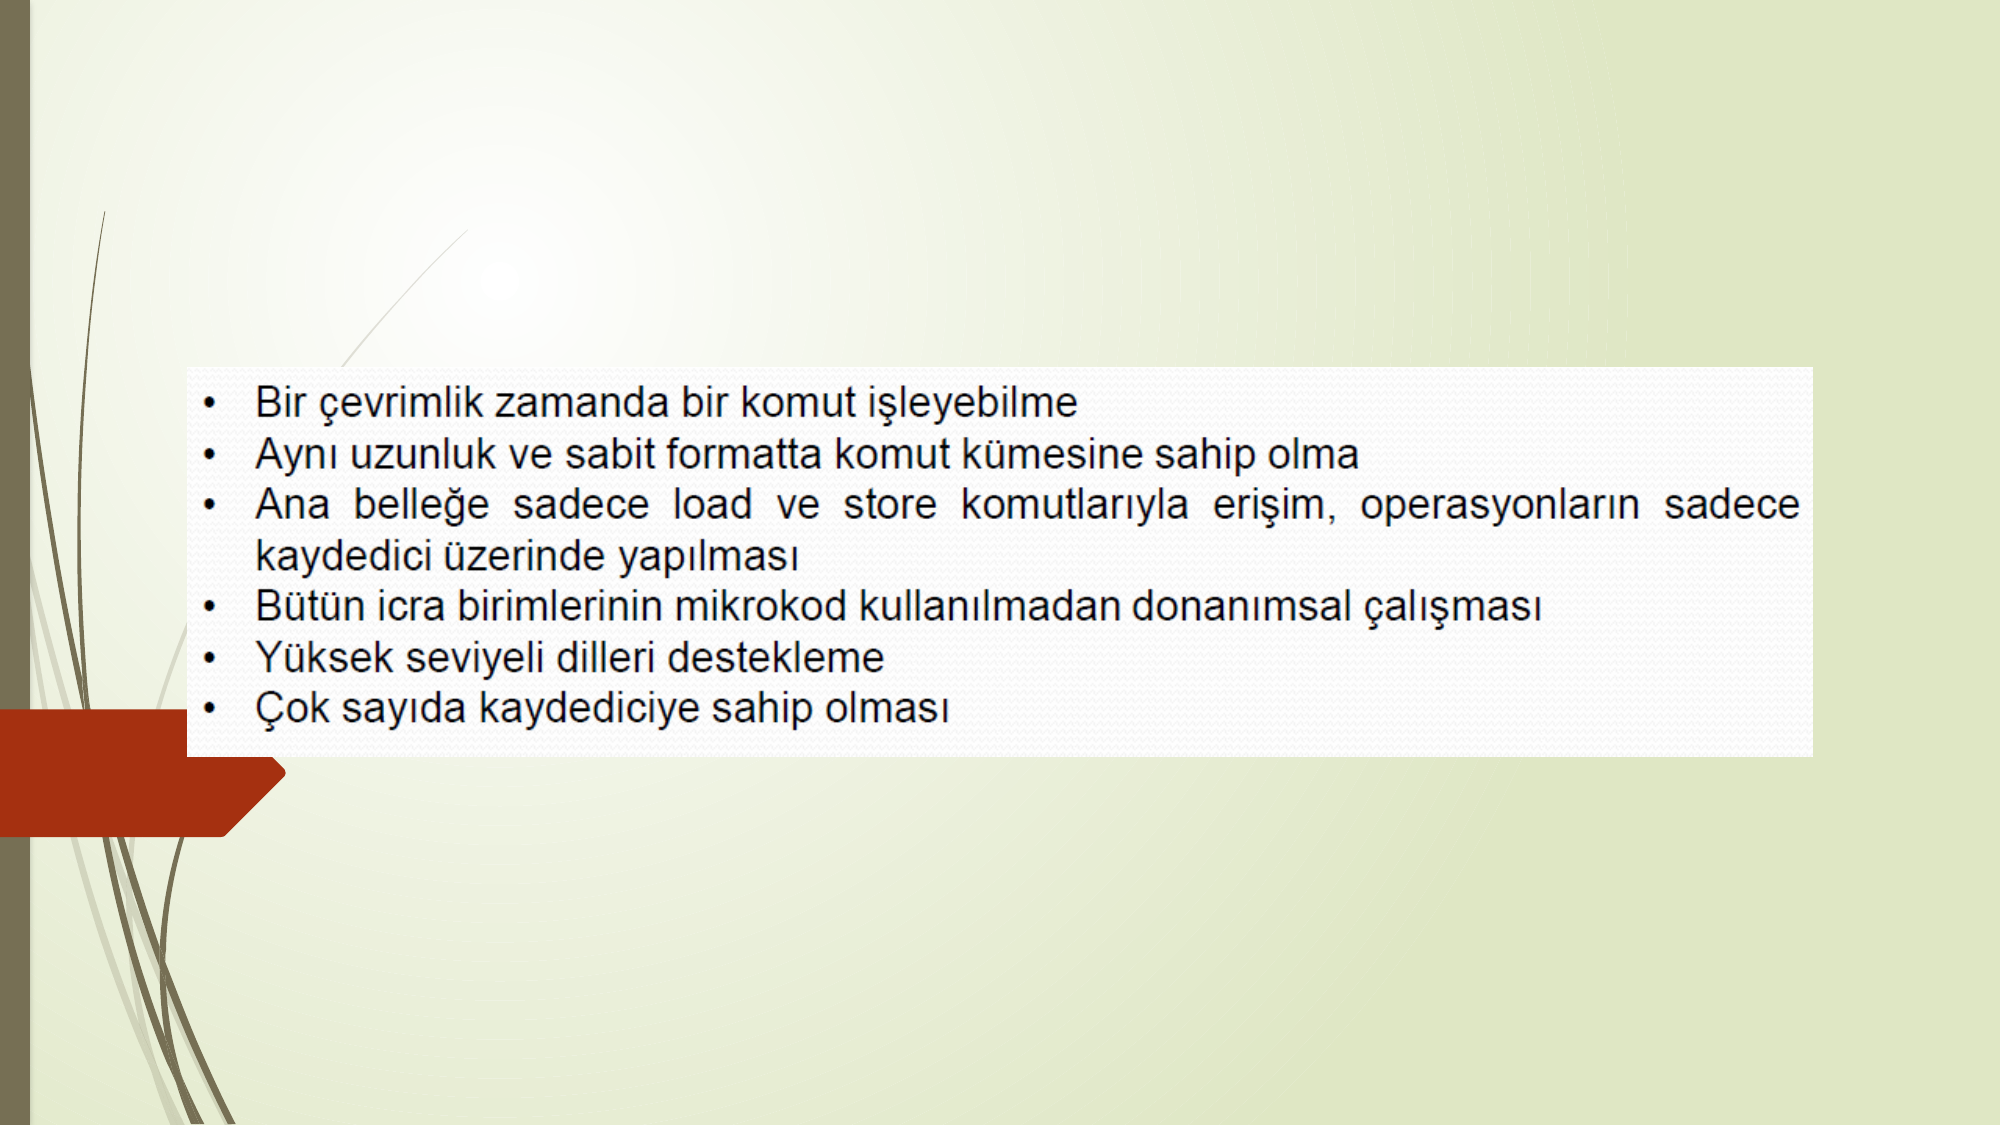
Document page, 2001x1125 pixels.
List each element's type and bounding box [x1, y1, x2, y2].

subtitle [302, 225, 1745, 367]
subtitle [302, 768, 1745, 1030]
picture [187, 367, 1813, 758]
